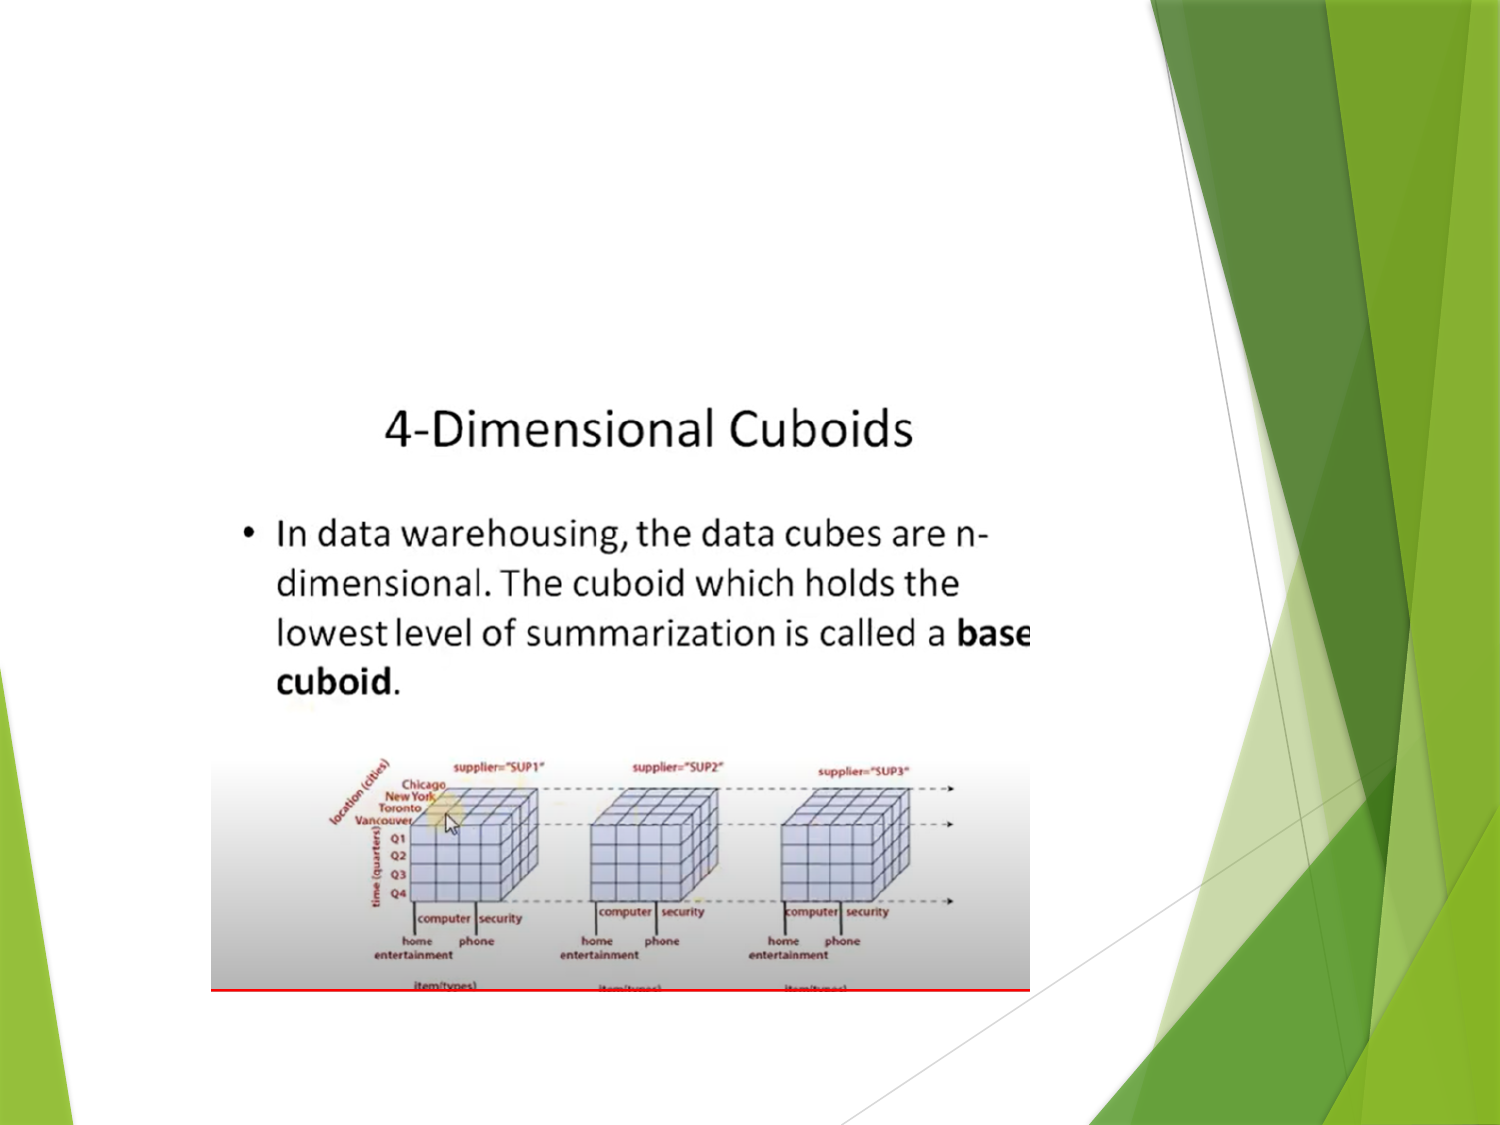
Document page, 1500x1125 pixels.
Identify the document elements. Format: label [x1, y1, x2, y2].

list [211, 353, 1030, 992]
